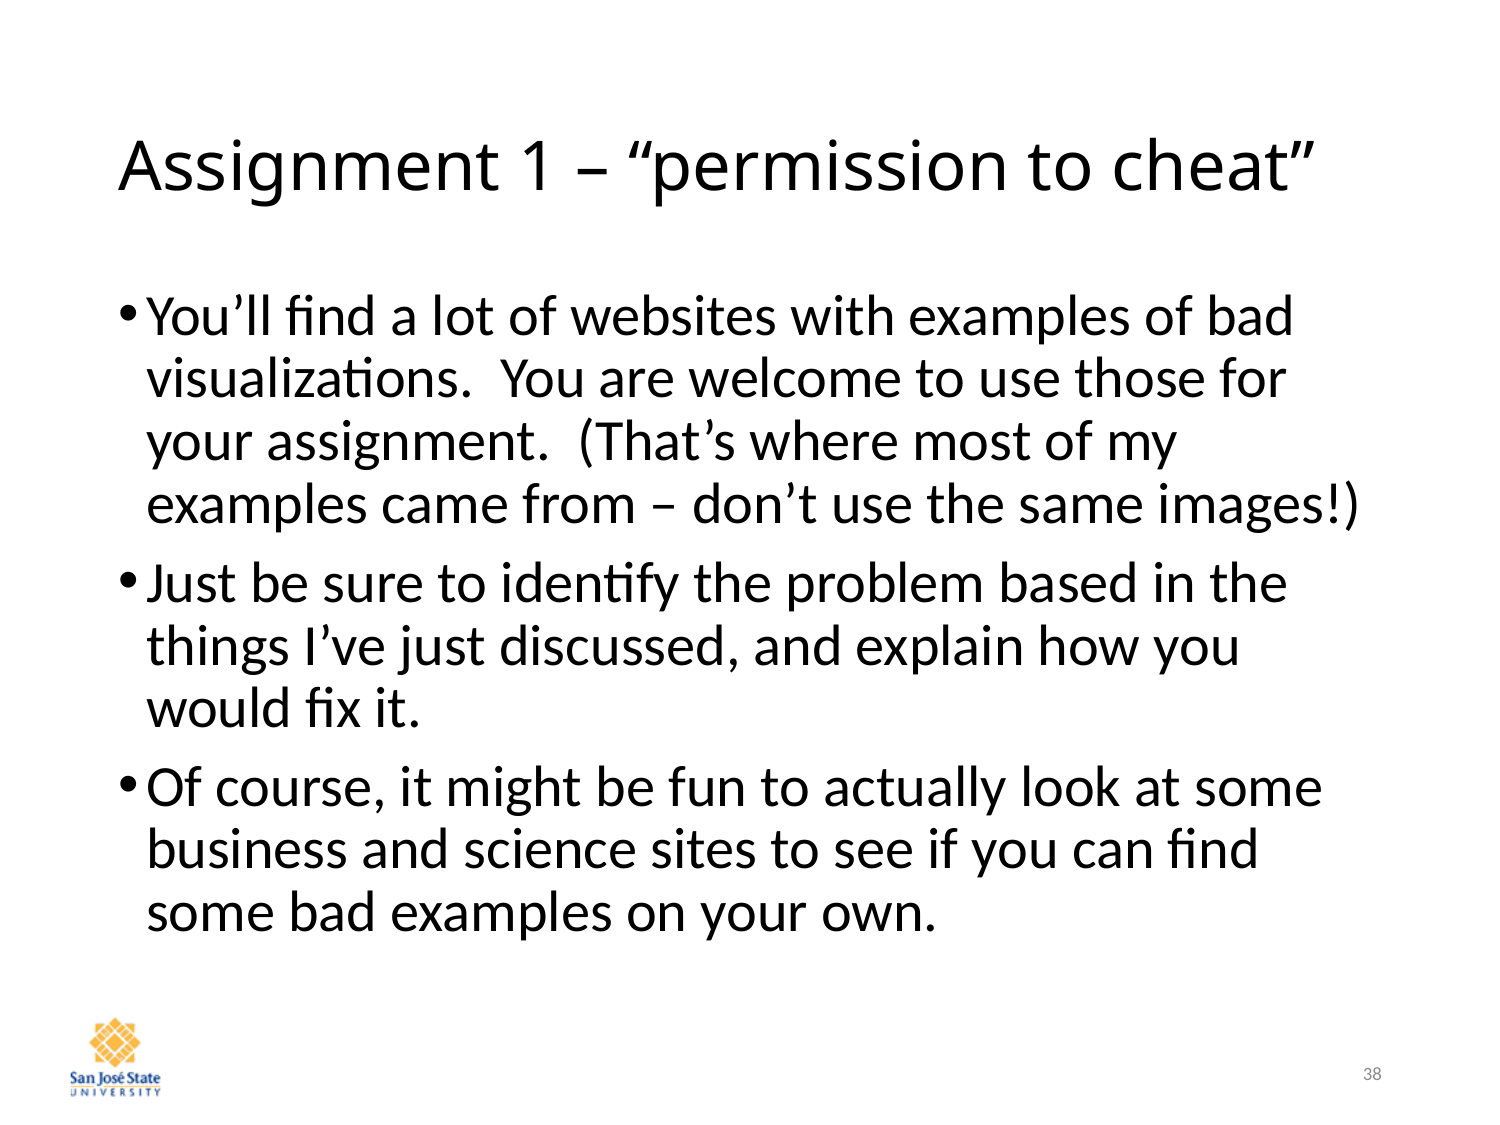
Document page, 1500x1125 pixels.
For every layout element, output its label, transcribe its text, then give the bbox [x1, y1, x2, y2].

list You’ll find a lot of websites with examples of bad visualizations. You are welcome to use those for your assignment. (That’s where most of my examples came from – don’t use the same images!) Just be sure to identify the problem based in the things I’ve just discussed, and explain how you would fix it. Of course, it might be fun to actually look at some business and science sites to see if you can find some bad examples on your own. [103, 277, 1397, 1013]
title Assignment 1 – “permission to cheat” [103, 59, 1397, 277]
slide_number 38 [1059, 1042, 1397, 1103]
picture [60, 1012, 166, 1112]
